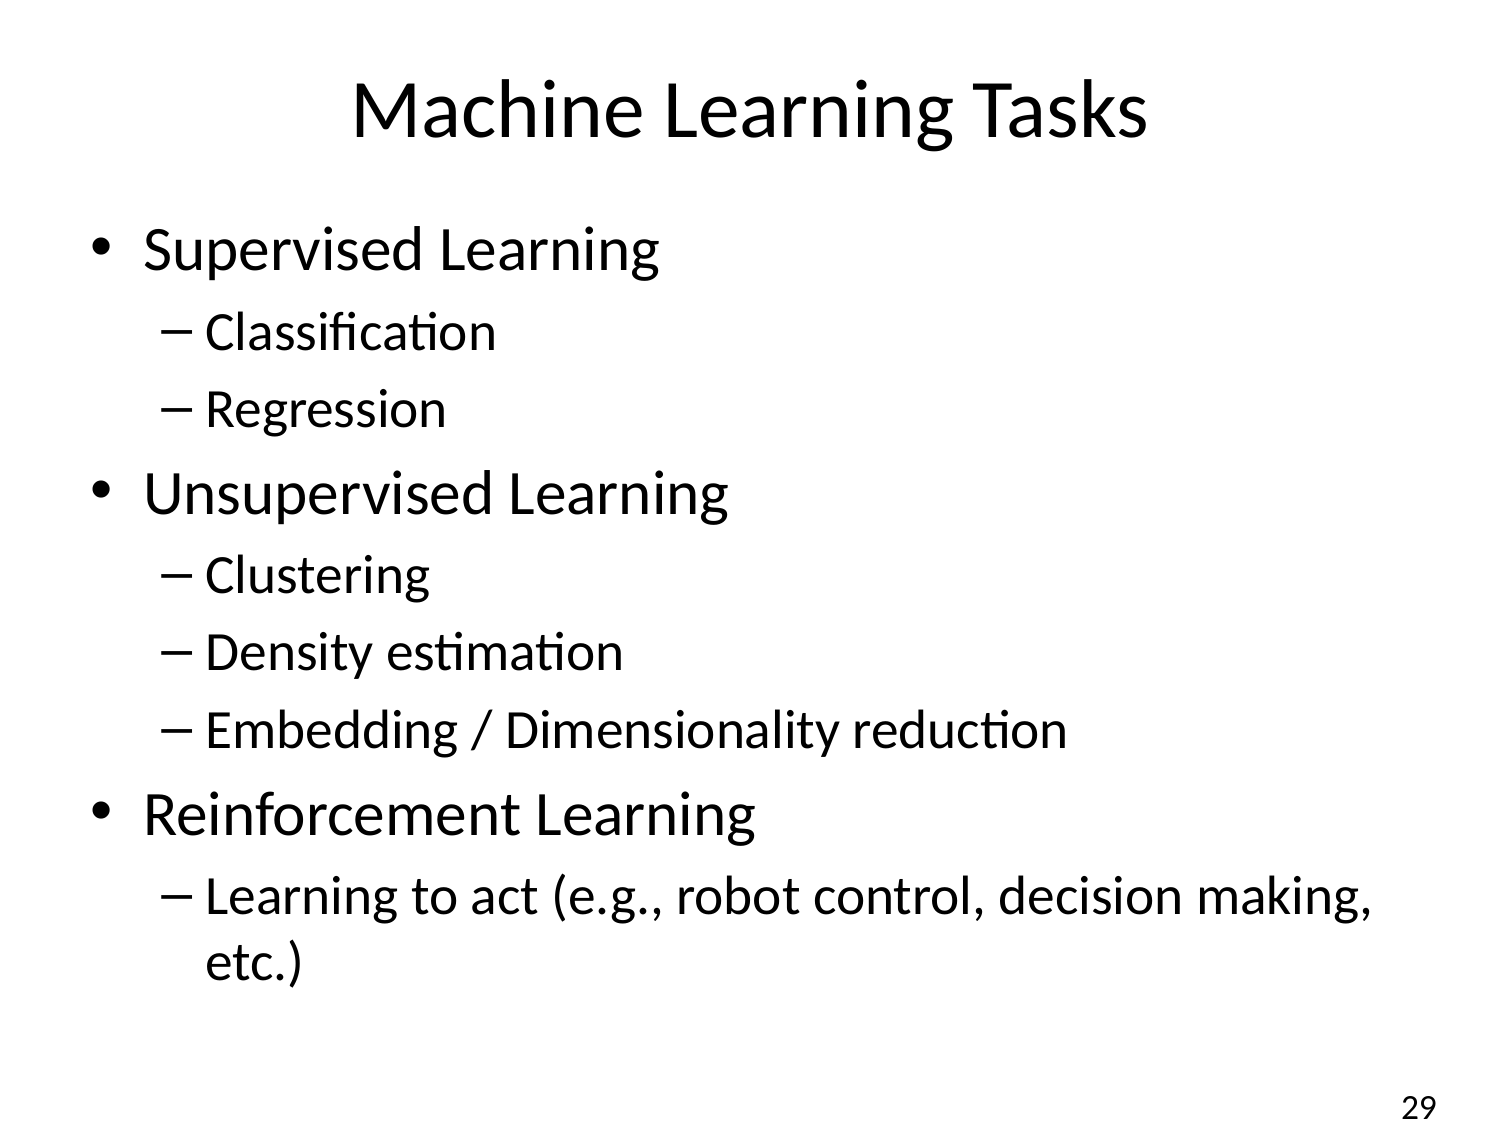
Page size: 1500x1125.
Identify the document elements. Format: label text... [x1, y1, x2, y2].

title Machine Learning Tasks [75, 45, 1425, 163]
list Supervised Learning Classification Regression Unsupervised Learning Clustering Density estimation Embedding / Dimensionality reduction Reinforcement Learning Learning to act (e.g., robot control, decision making, etc.) [75, 200, 1425, 1005]
